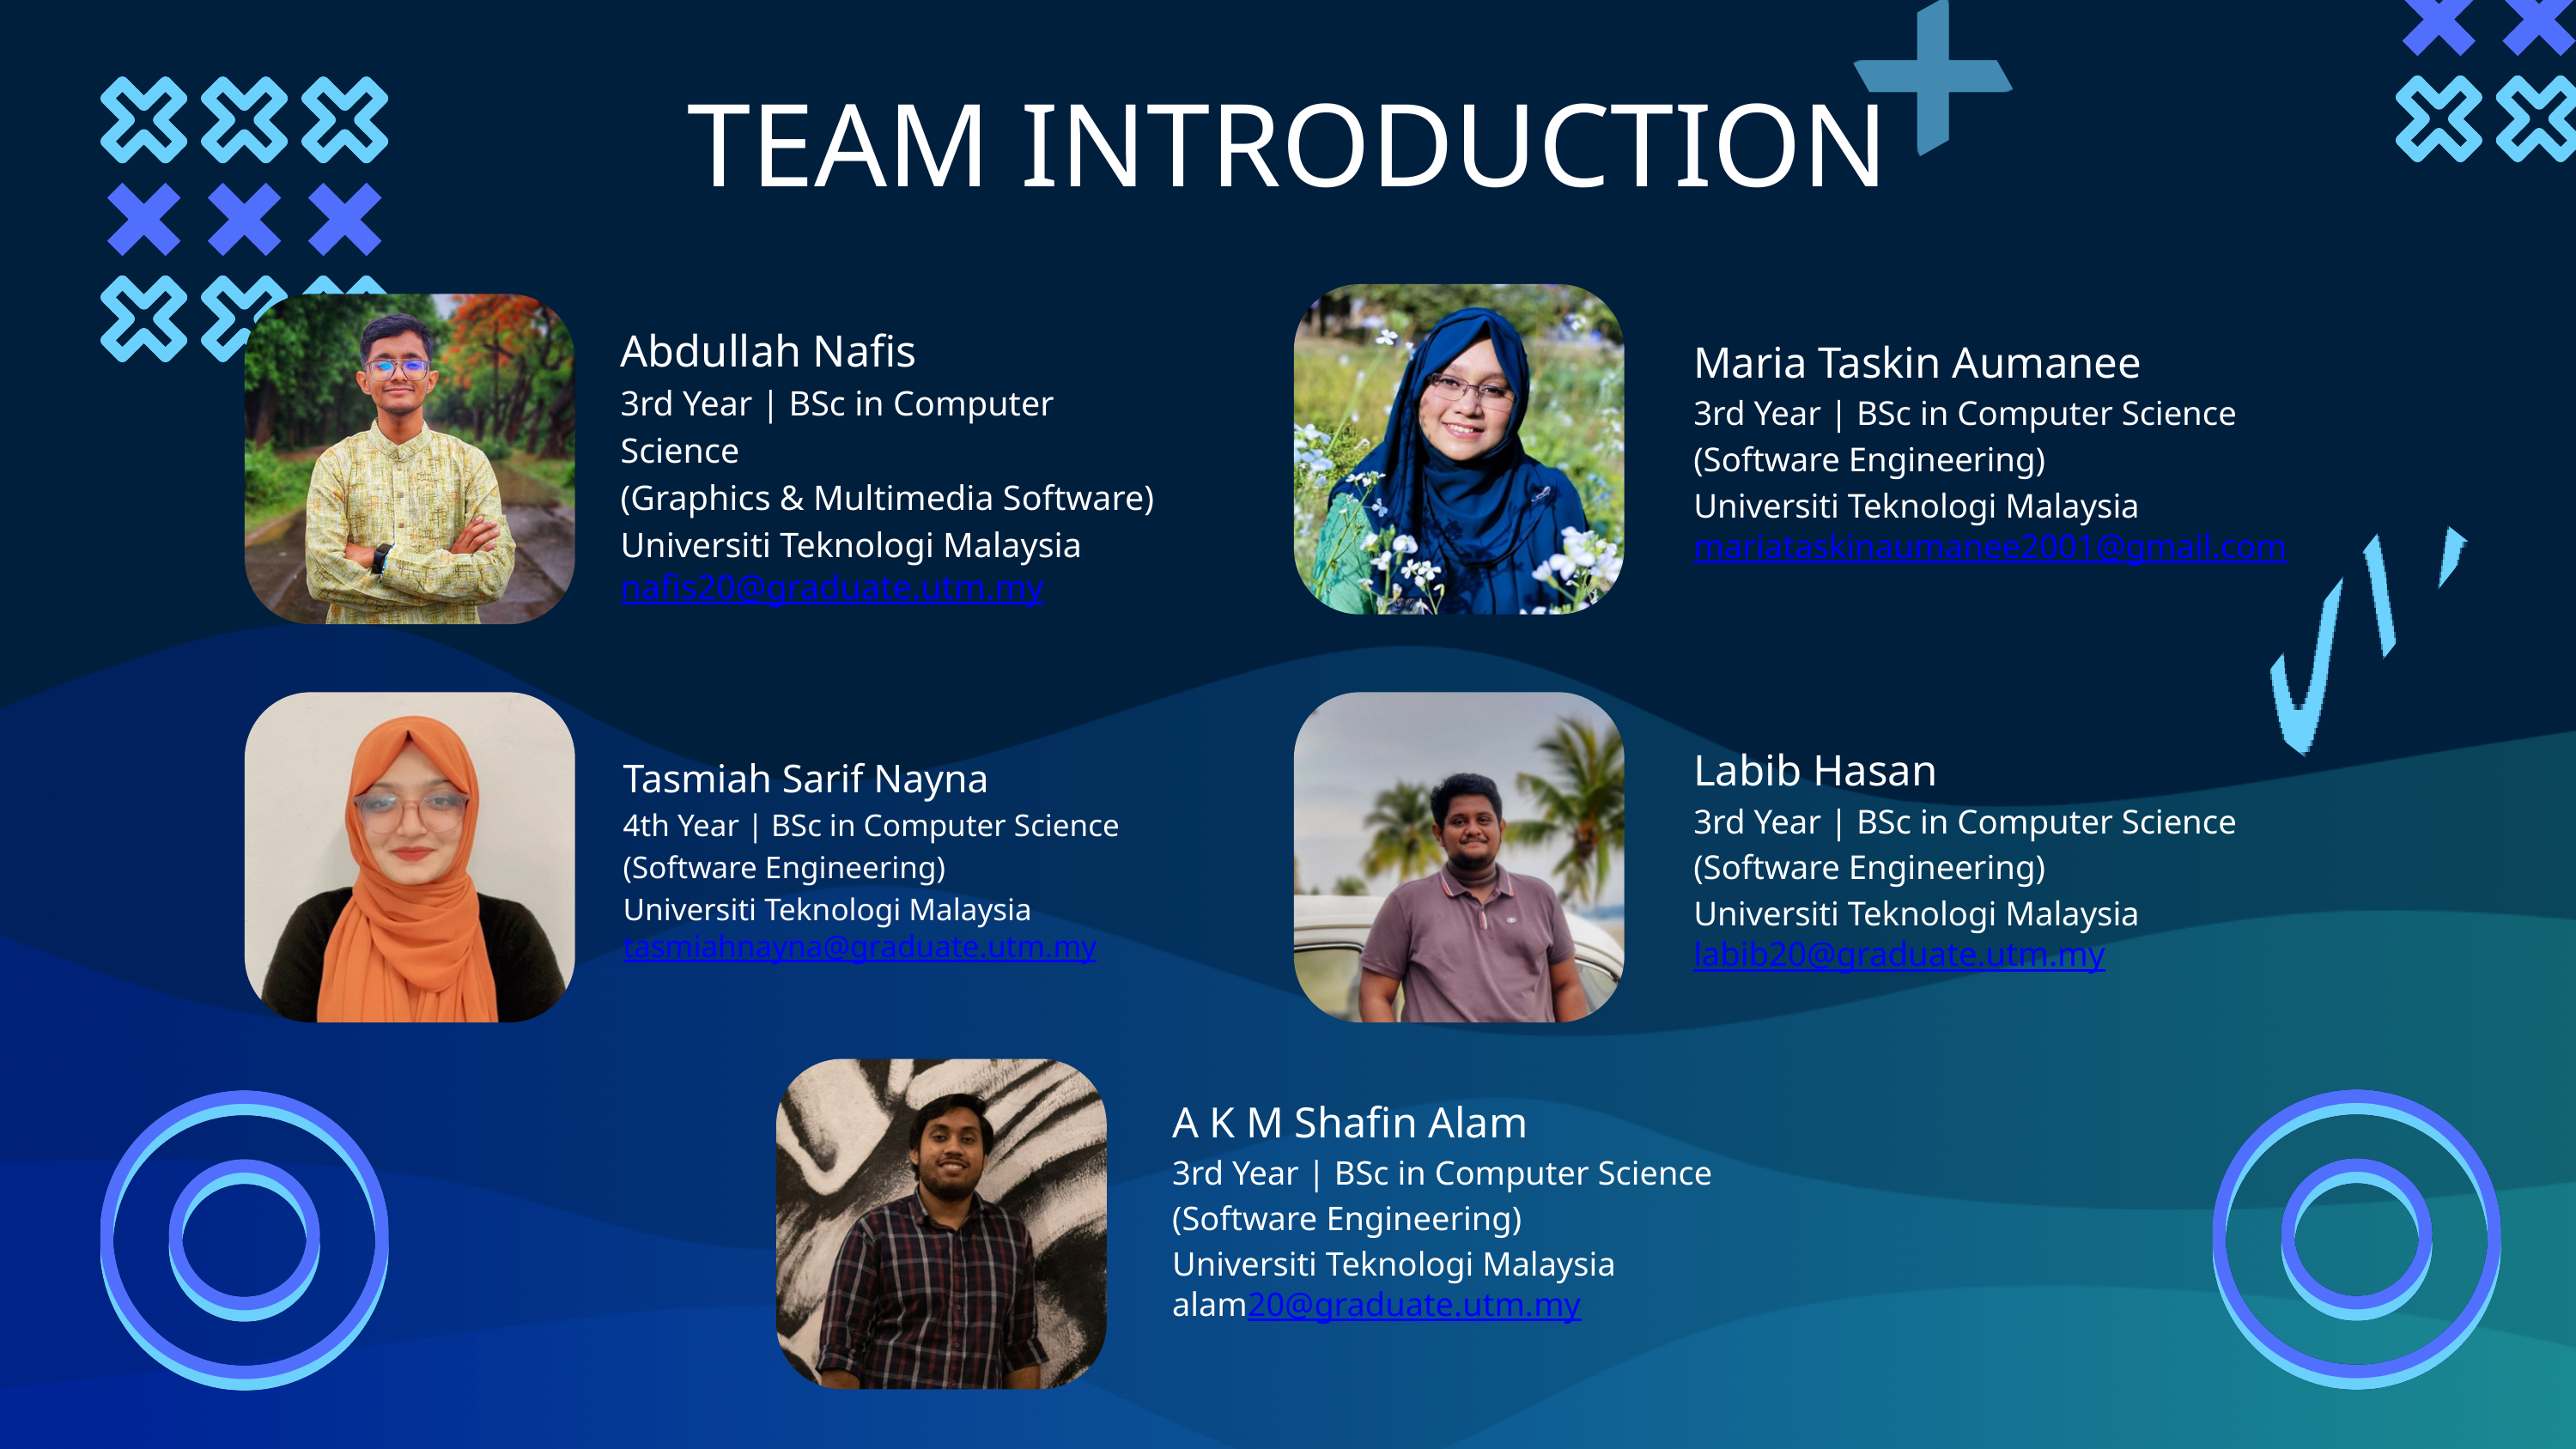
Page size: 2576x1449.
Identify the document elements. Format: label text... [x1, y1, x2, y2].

text_box [1846, 0, 2020, 140]
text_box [1293, 283, 1625, 615]
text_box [244, 692, 575, 1023]
text_box Labib Hasan 3rd Year | BSc in Computer Science (Software Engineering) Universiti Teknologi Malaysia labib20@graduate.utm.my [1693, 735, 2411, 979]
text_box [2240, 496, 2474, 735]
text_box TEAM INTRODUCTION [627, 85, 1949, 209]
text_box [100, 1090, 389, 1391]
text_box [244, 294, 575, 625]
text_box [0, 621, 2576, 1449]
text_box [100, 76, 389, 363]
text_box Maria Taskin Aumanee 3rd Year | BSc in Computer Science (Software Engineering) Universiti Teknologi Malaysia mariataskinaumanee2001@gmail.com [1693, 327, 2411, 571]
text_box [775, 1058, 1108, 1390]
text_box A K M Shafin Alam 3rd Year | BSc in Computer Science (Software Engineering) Universiti Teknologi Malaysia alam20@graduate.utm.my [1172, 1087, 1882, 1374]
text_box Tasmiah Sarif Nayna 4th Year | BSc in Computer Science (Software Engineering) Universiti Teknologi Malaysia tasmiahnayna@graduate.utm.my [623, 746, 1279, 969]
text_box Abdullah Nafis 3rd Year | BSc in Computer Science (Graphics & Multimedia Software) Universiti Teknologi Malaysia nafis20@graduate.utm.my [620, 314, 1177, 659]
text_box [1293, 692, 1625, 1023]
text_box [2395, 0, 2576, 163]
text_box [2212, 1089, 2501, 1390]
